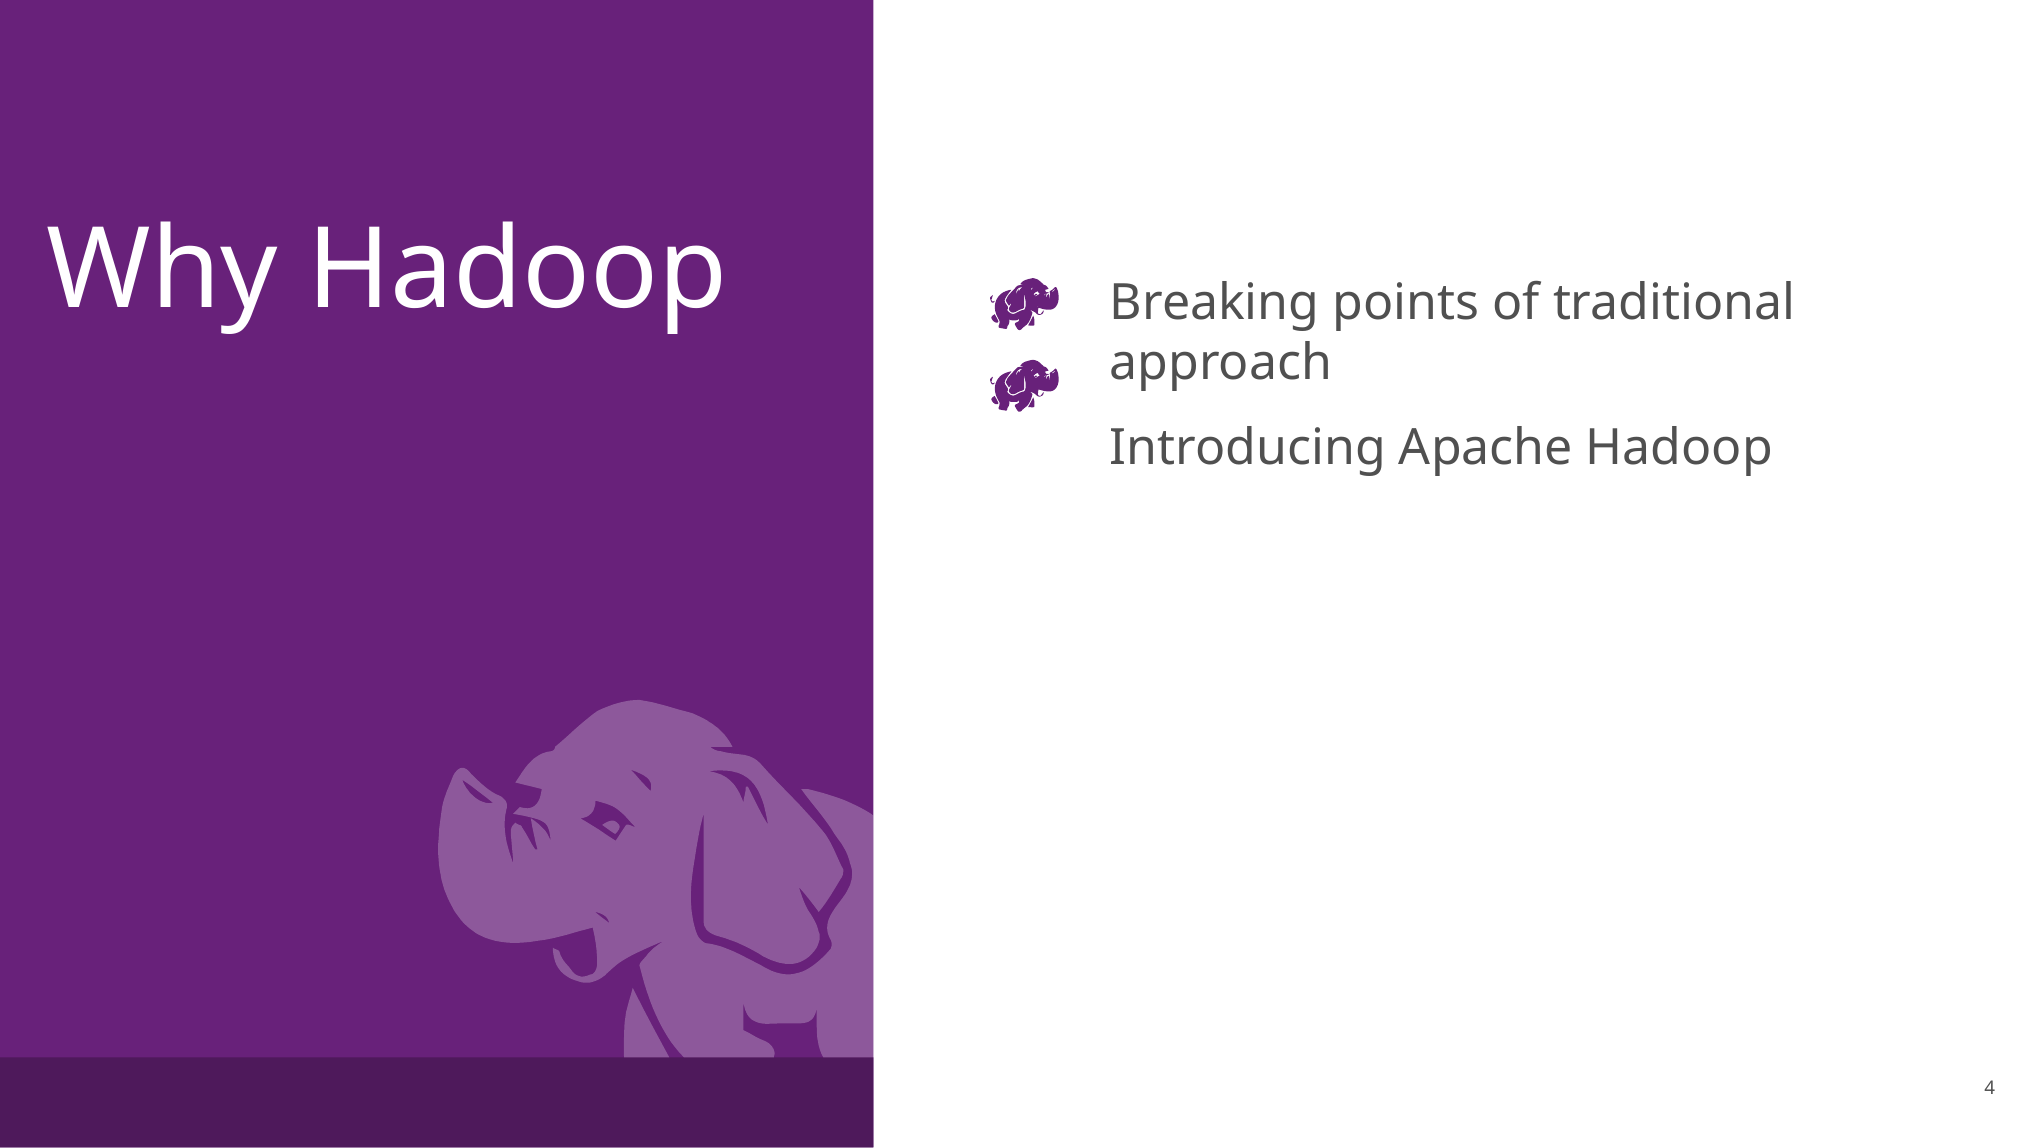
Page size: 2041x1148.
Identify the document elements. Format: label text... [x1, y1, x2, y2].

text_box [0, 0, 874, 1057]
text_box Why Hadoop [1, 202, 875, 340]
text_box Breaking points of traditional approach Introducing Apache Hadoop [952, 245, 2022, 499]
text_box [438, 699, 874, 1058]
text_box [0, 1057, 874, 1148]
slide_number 4 [1902, 1077, 1996, 1100]
